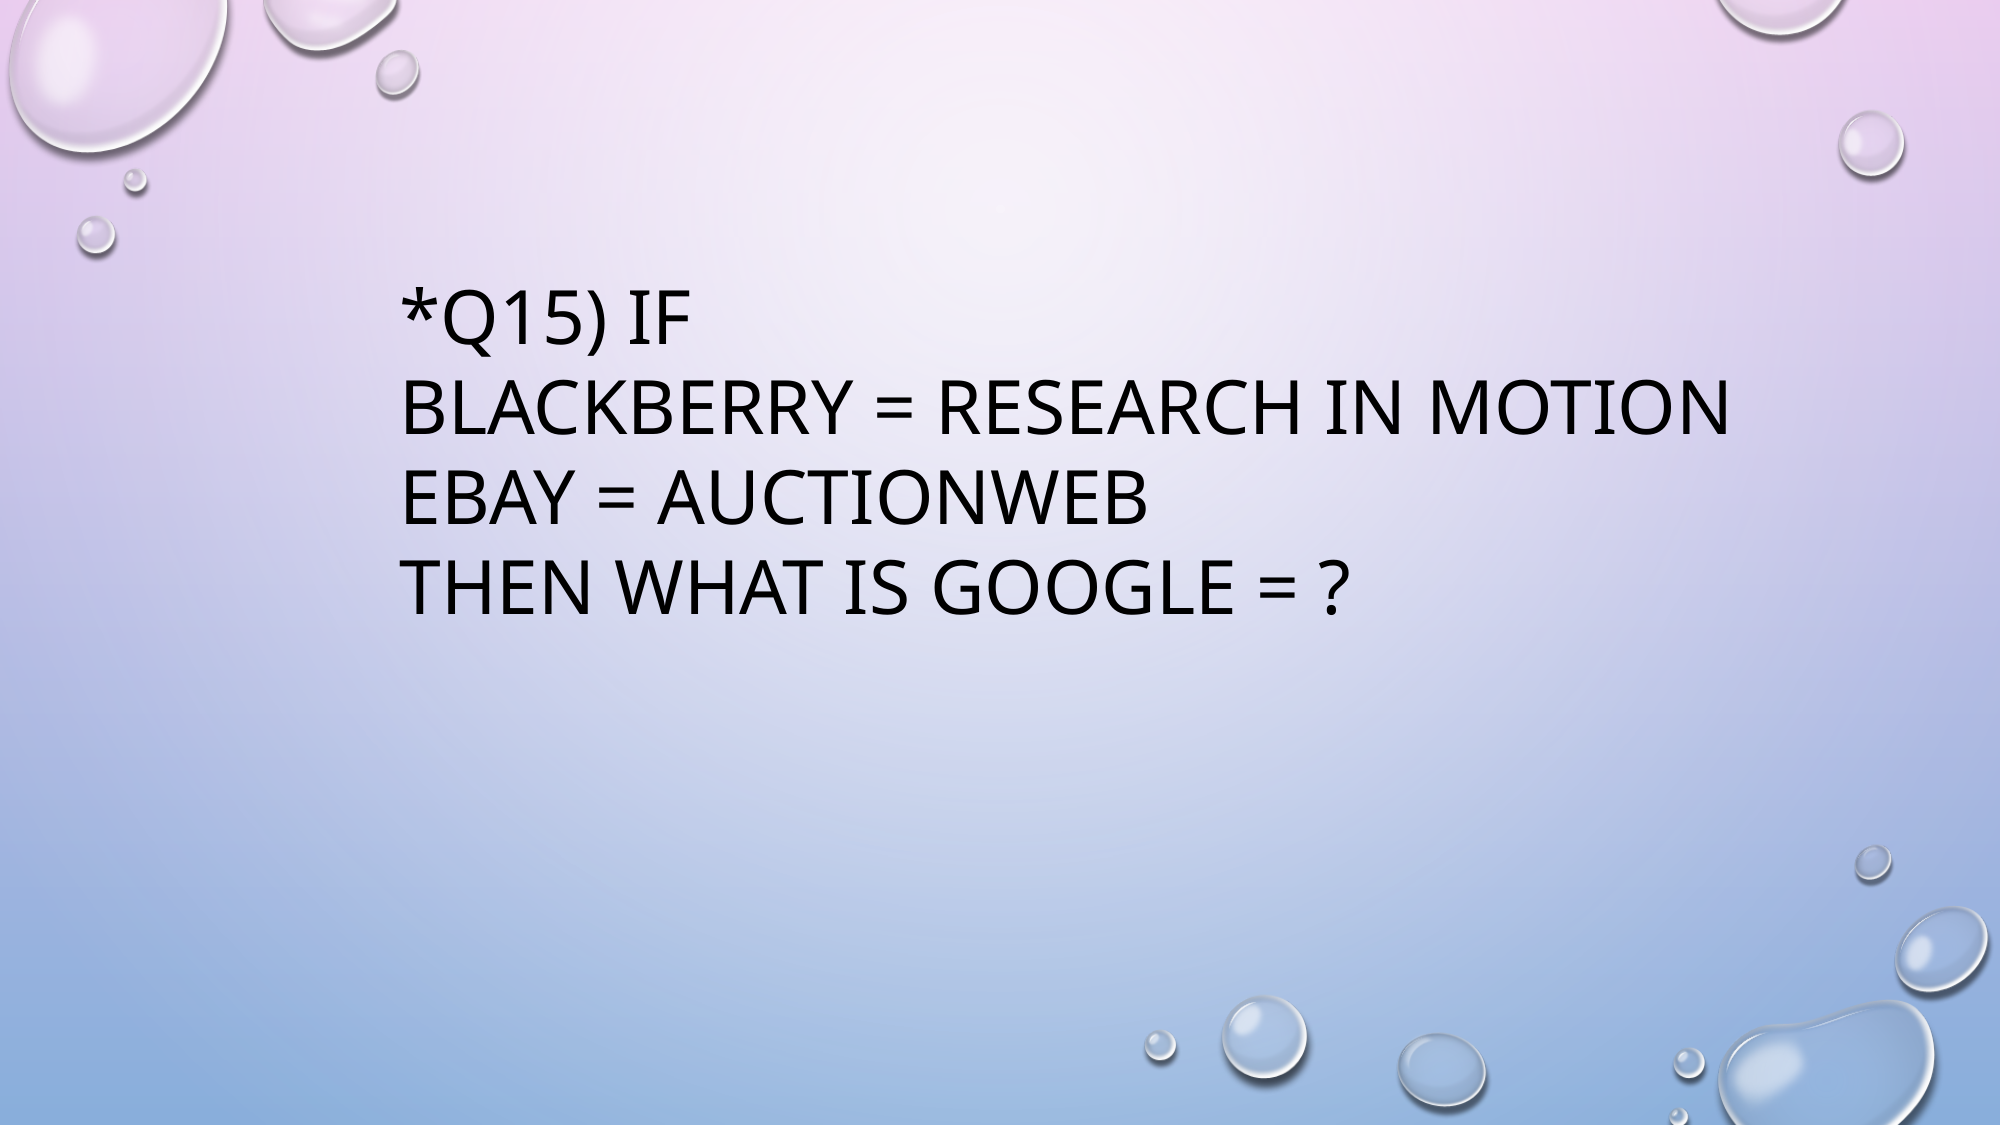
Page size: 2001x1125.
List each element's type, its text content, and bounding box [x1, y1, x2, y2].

text_box *Q15) IF BLACKBERRY = RESEARCH IN MOTION EBAY = AUCTIONWEB THEN WHAT IS GOOGLE = ? [384, 262, 2000, 638]
picture [0, 0, 2000, 1125]
